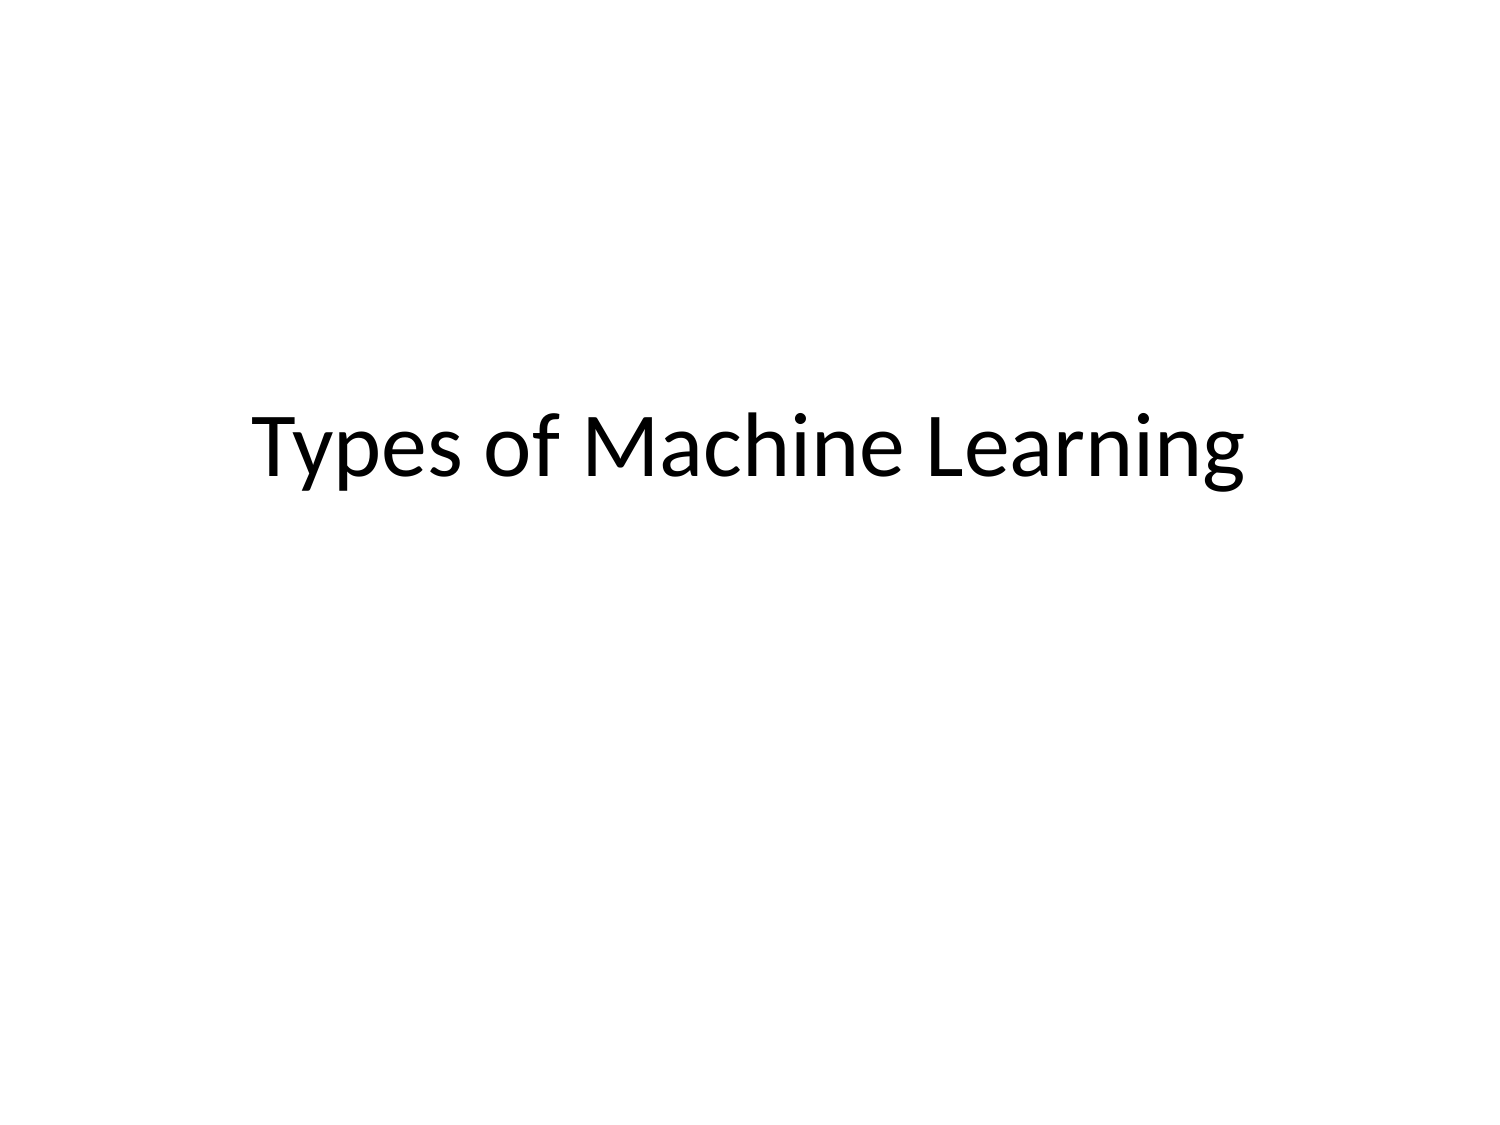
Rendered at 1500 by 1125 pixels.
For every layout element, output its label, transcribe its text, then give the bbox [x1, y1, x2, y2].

title Types of Machine Learning [74, 346, 1425, 534]
